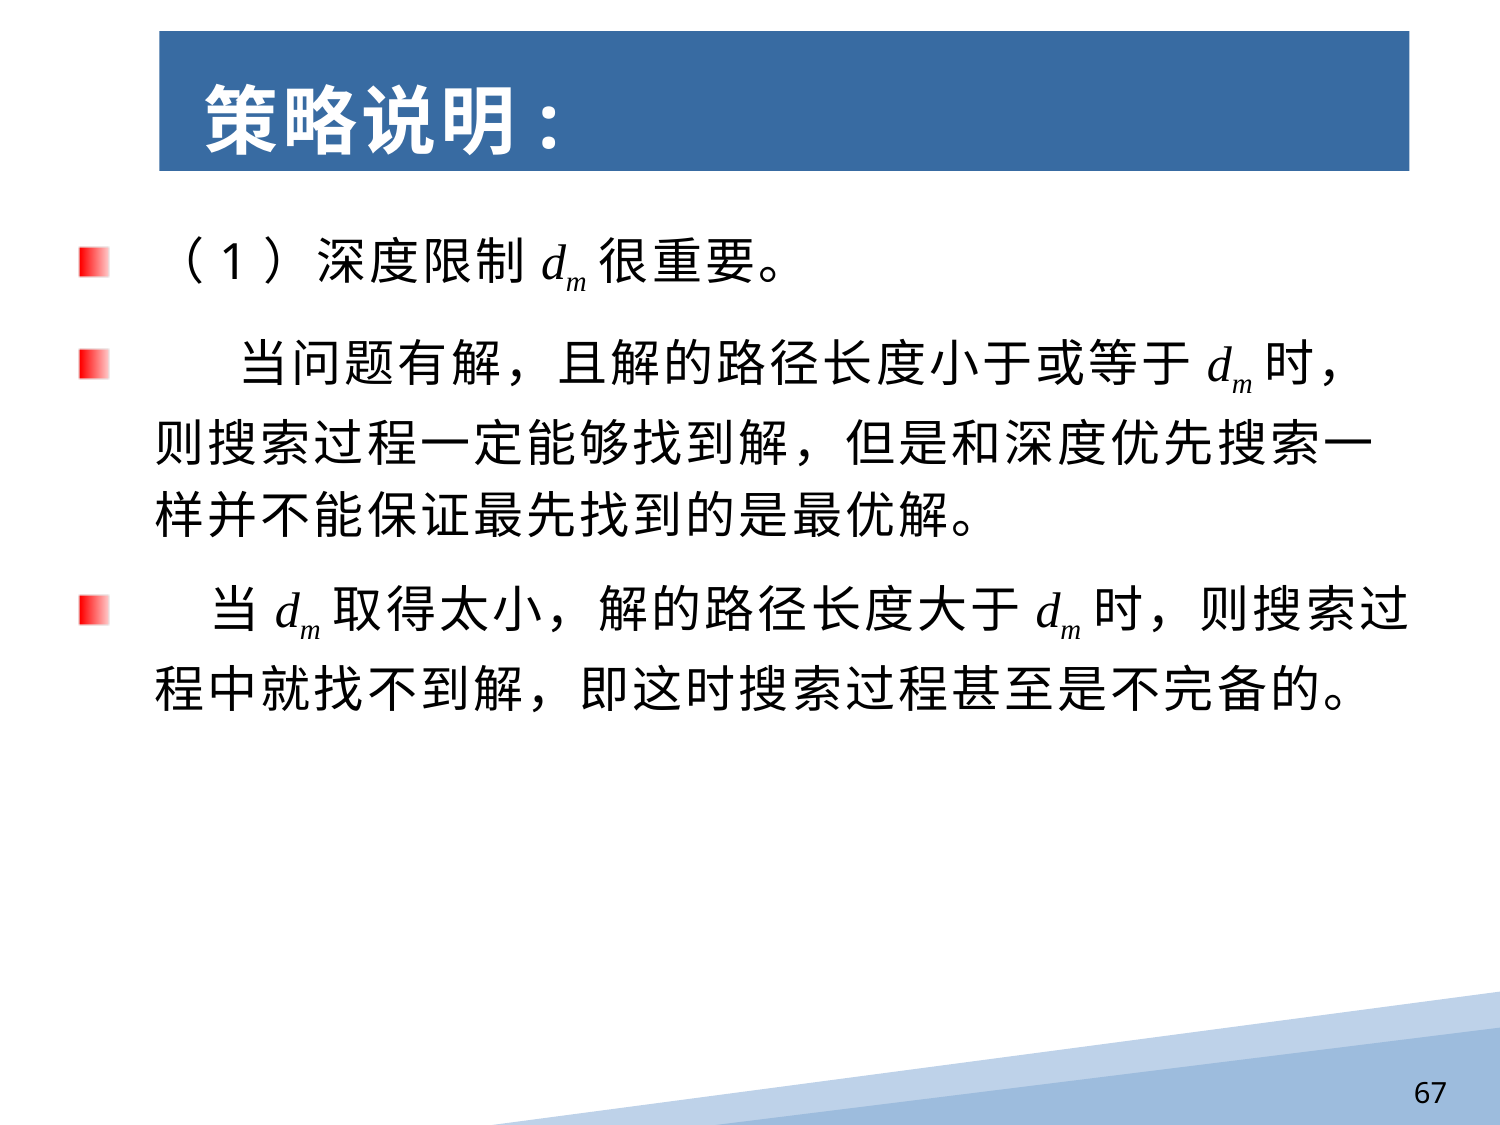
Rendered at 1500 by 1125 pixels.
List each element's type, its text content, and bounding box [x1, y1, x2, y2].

picture [77, 593, 113, 629]
picture [77, 347, 113, 383]
picture [77, 245, 113, 281]
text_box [492, 991, 1500, 1125]
list （1）深度限制dm很重要。 当问题有解，且解的路径长度小于或等于dm时，则搜索过程一定能够找到解，但是和深度优先搜索一样并不能保证最先找到的是最优解。 当dm取得太小，解的路径长度大于dm时，则搜索过程中就找不到解，即这时搜索过程甚至是不完备的。 [62, 208, 1438, 811]
title 策略说明: [159, 31, 1410, 171]
